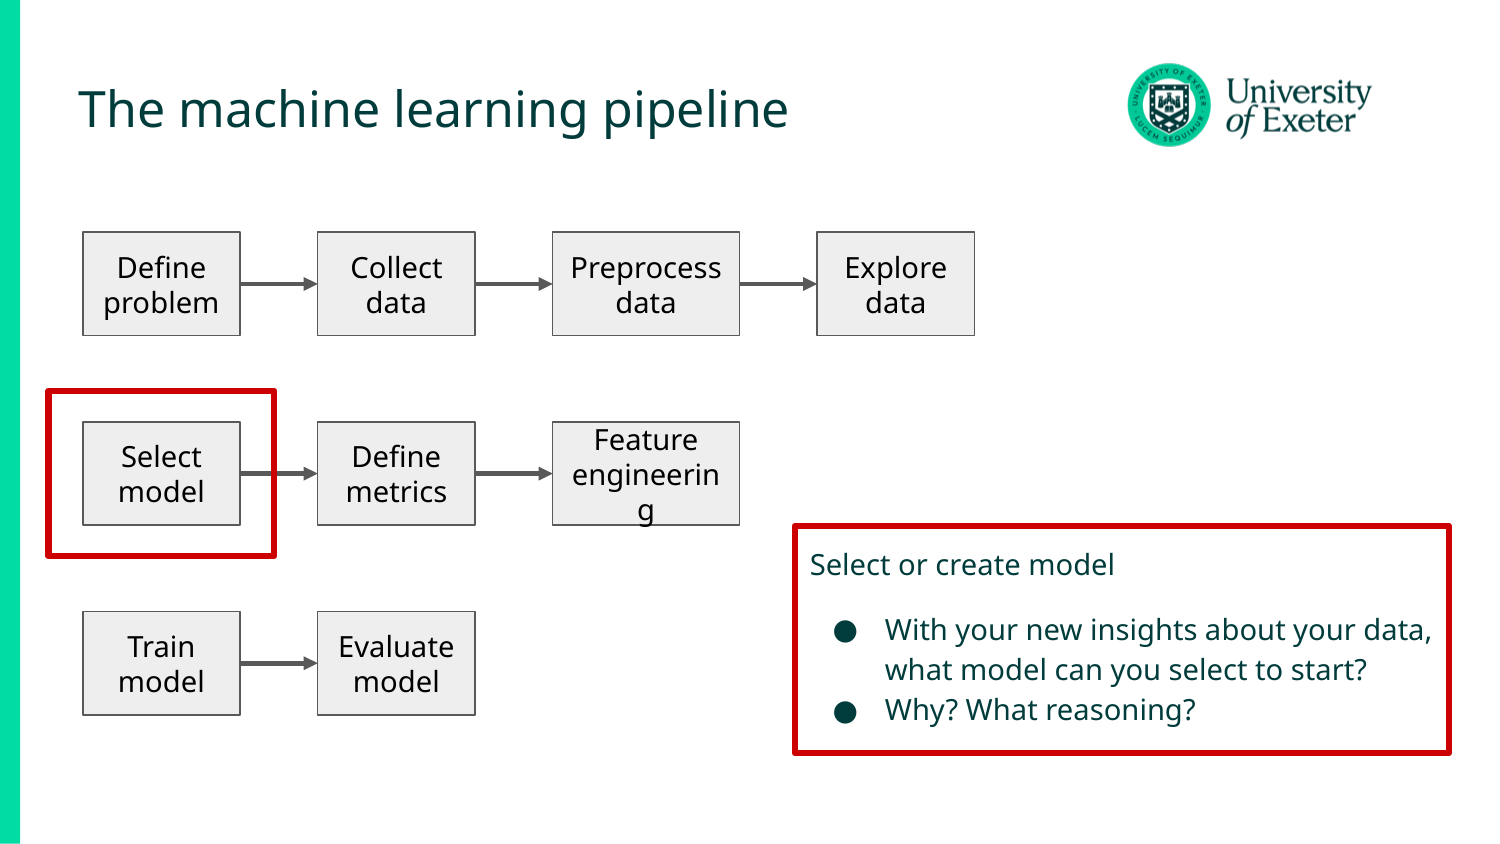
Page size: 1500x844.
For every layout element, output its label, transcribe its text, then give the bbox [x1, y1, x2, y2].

text_box Explore data [817, 232, 975, 336]
text_box Define metrics [317, 421, 476, 526]
text_box Select or create model With your new insights about your data, what model can you select to start? Why? What reasoning? [794, 525, 1449, 742]
text_box Train model [82, 611, 241, 715]
text_box [794, 742, 1449, 754]
text_box Define problem [82, 232, 241, 336]
text_box Evaluate model [317, 611, 476, 715]
text_box [48, 390, 275, 557]
title The machine learning pipeline [64, 77, 1086, 153]
text_box Preprocess data [552, 232, 740, 336]
text_box Collect data [317, 232, 476, 336]
picture [1115, 16, 1385, 194]
text_box Feature engineering [552, 421, 740, 526]
